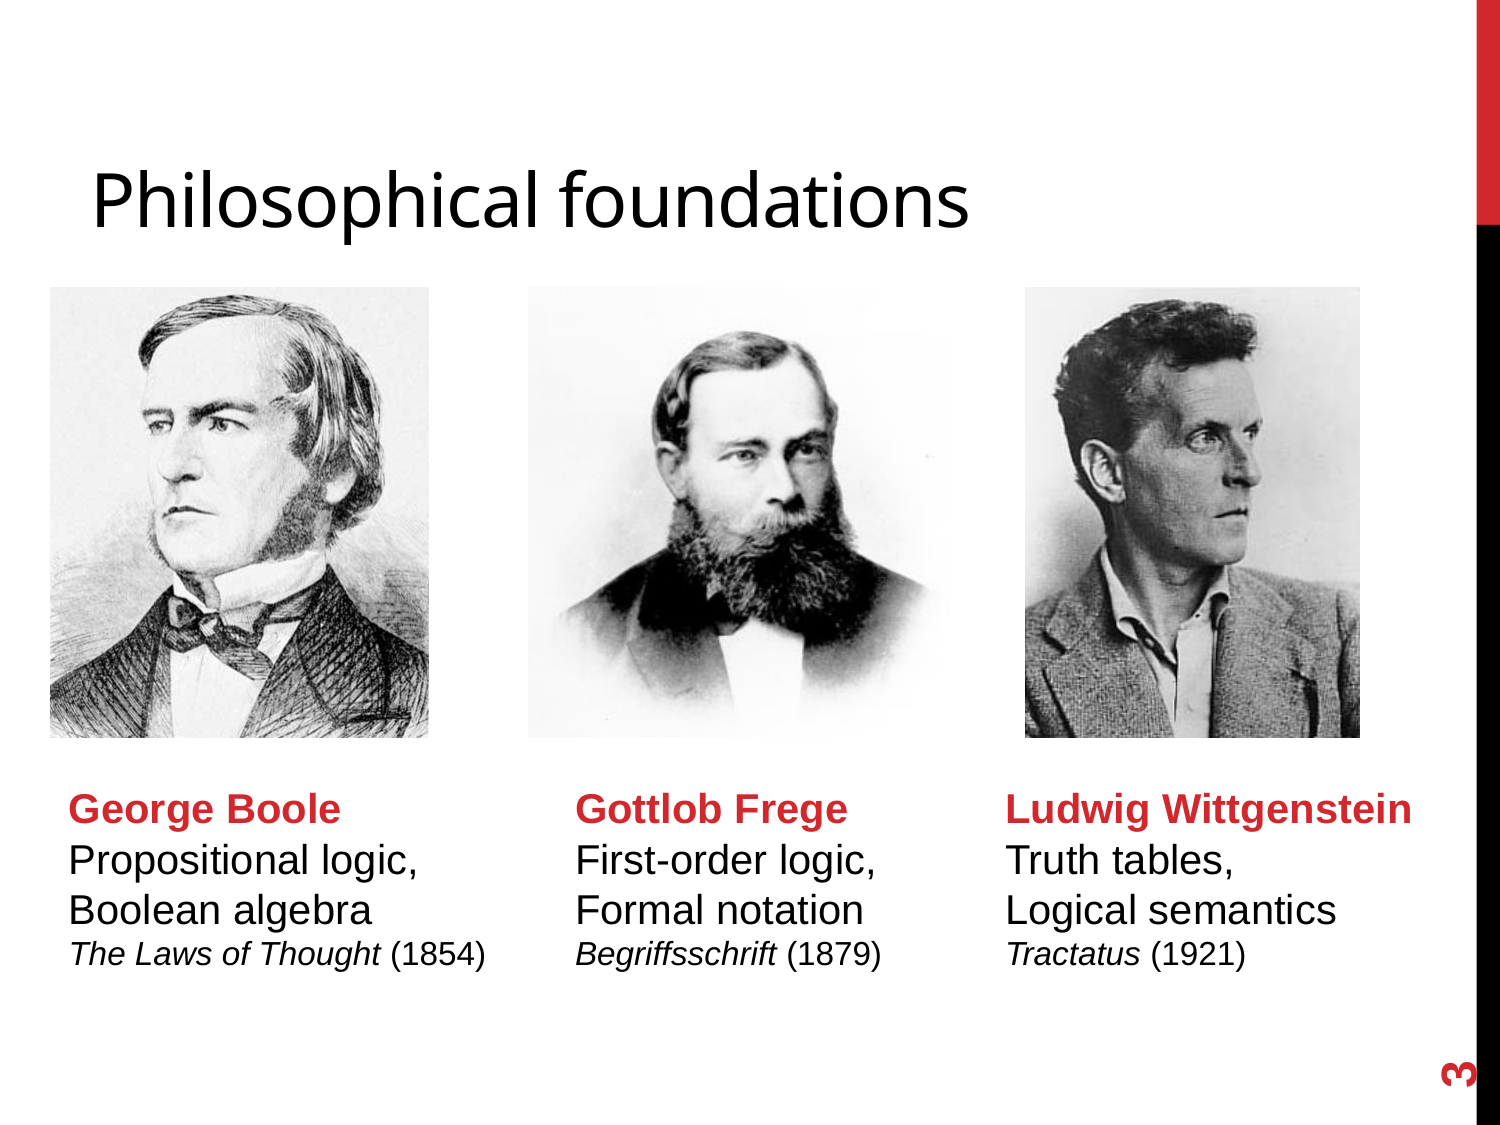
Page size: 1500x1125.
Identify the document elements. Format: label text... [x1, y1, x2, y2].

text_box 3 [1418, 887, 1479, 1104]
title Philosophical foundations [75, 25, 1150, 250]
picture [528, 286, 951, 738]
picture [1024, 286, 1360, 738]
text_box George Boole Propositional logic, Boolean algebra The Laws of Thought (1854) [53, 774, 502, 980]
text_box Gottlob Frege First-order logic, Formal notation Begriffsschrift (1879) [560, 774, 898, 980]
picture [49, 286, 430, 738]
text_box Ludwig Wittgenstein Truth tables, Logical semantics Tractatus (1921) [990, 774, 1428, 980]
